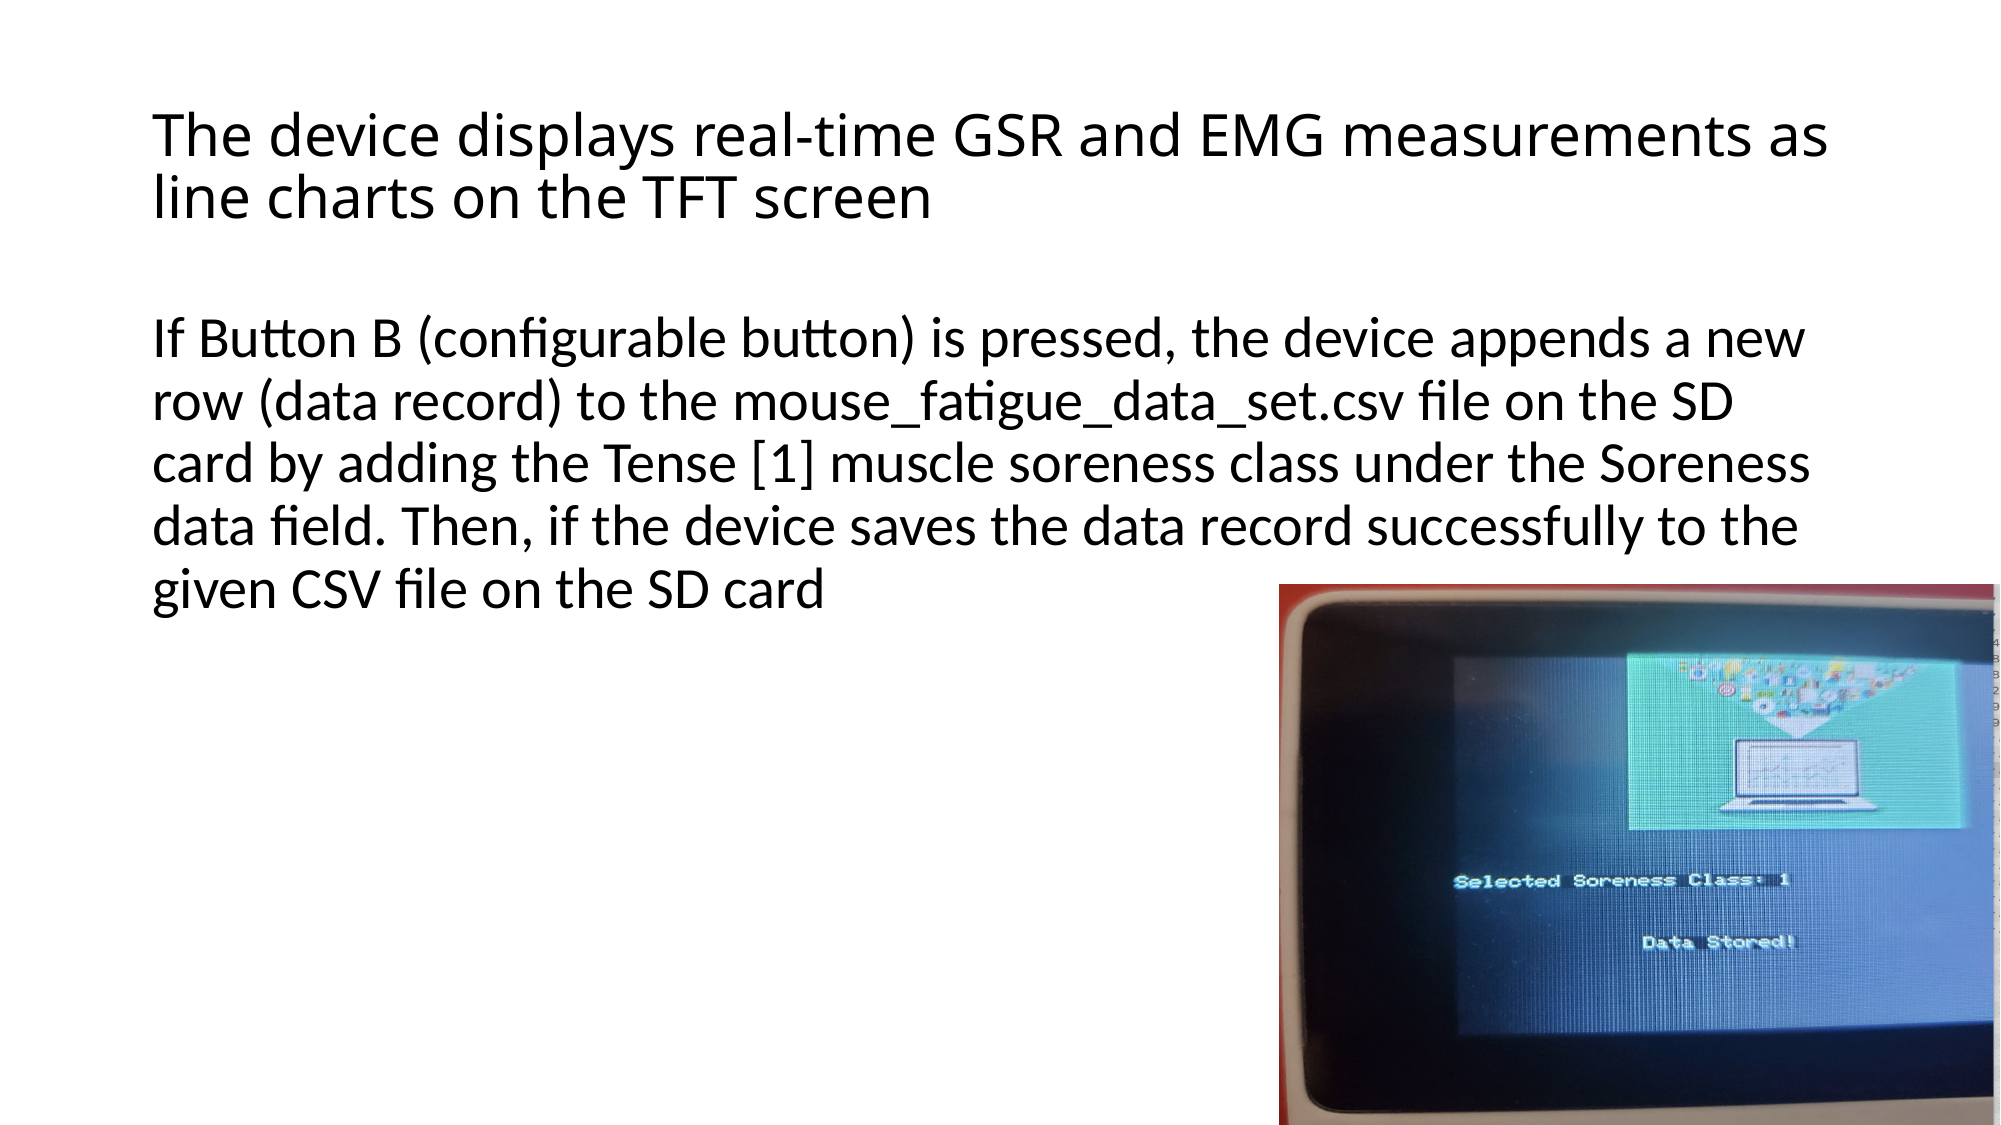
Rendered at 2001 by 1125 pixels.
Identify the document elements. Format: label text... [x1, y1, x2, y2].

picture [1279, 584, 2000, 1125]
list If Button B (configurable button) is pressed, the device appends a new row (data record) to the mouse_fatigue_data_set.csv file on the SD card by adding the Tense [1] muscle soreness class under the Soreness data field. Then, if the device saves the data record successfully to the given CSV file on the SD card [137, 299, 1863, 657]
title The device displays real-time GSR and EMG measurements as line charts on the TFT screen [137, 59, 1863, 278]
